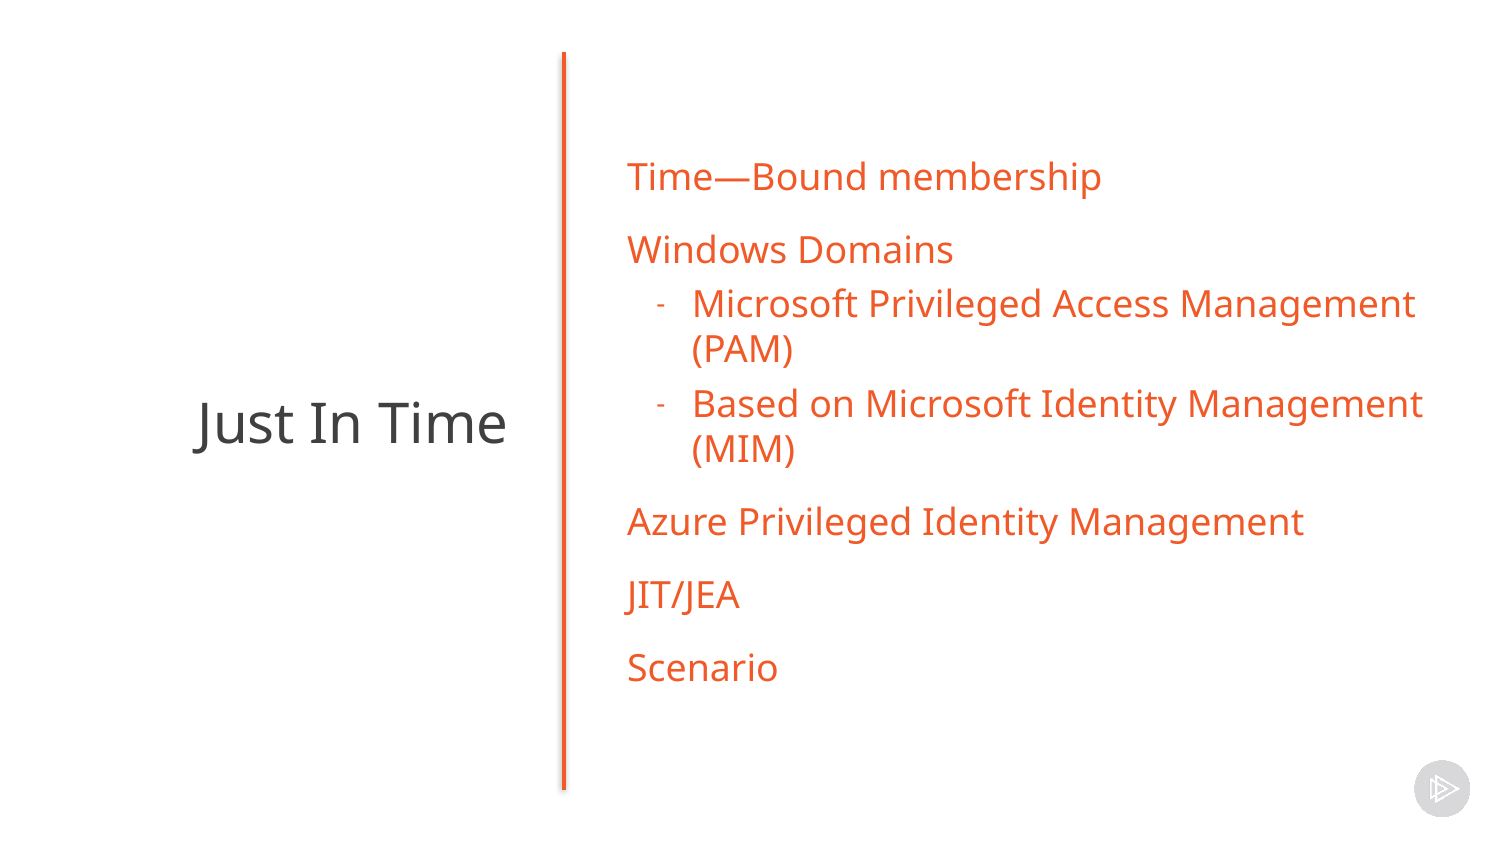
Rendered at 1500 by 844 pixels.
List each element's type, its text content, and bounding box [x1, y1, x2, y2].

list Just In Time [44, 196, 509, 646]
list Time—Bound membership Windows Domains Microsoft Privileged Access Management (PAM) Based on Microsoft Identity Management (MIM) Azure Privileged Identity Management JIT/JEA Scenario [619, 52, 1454, 790]
